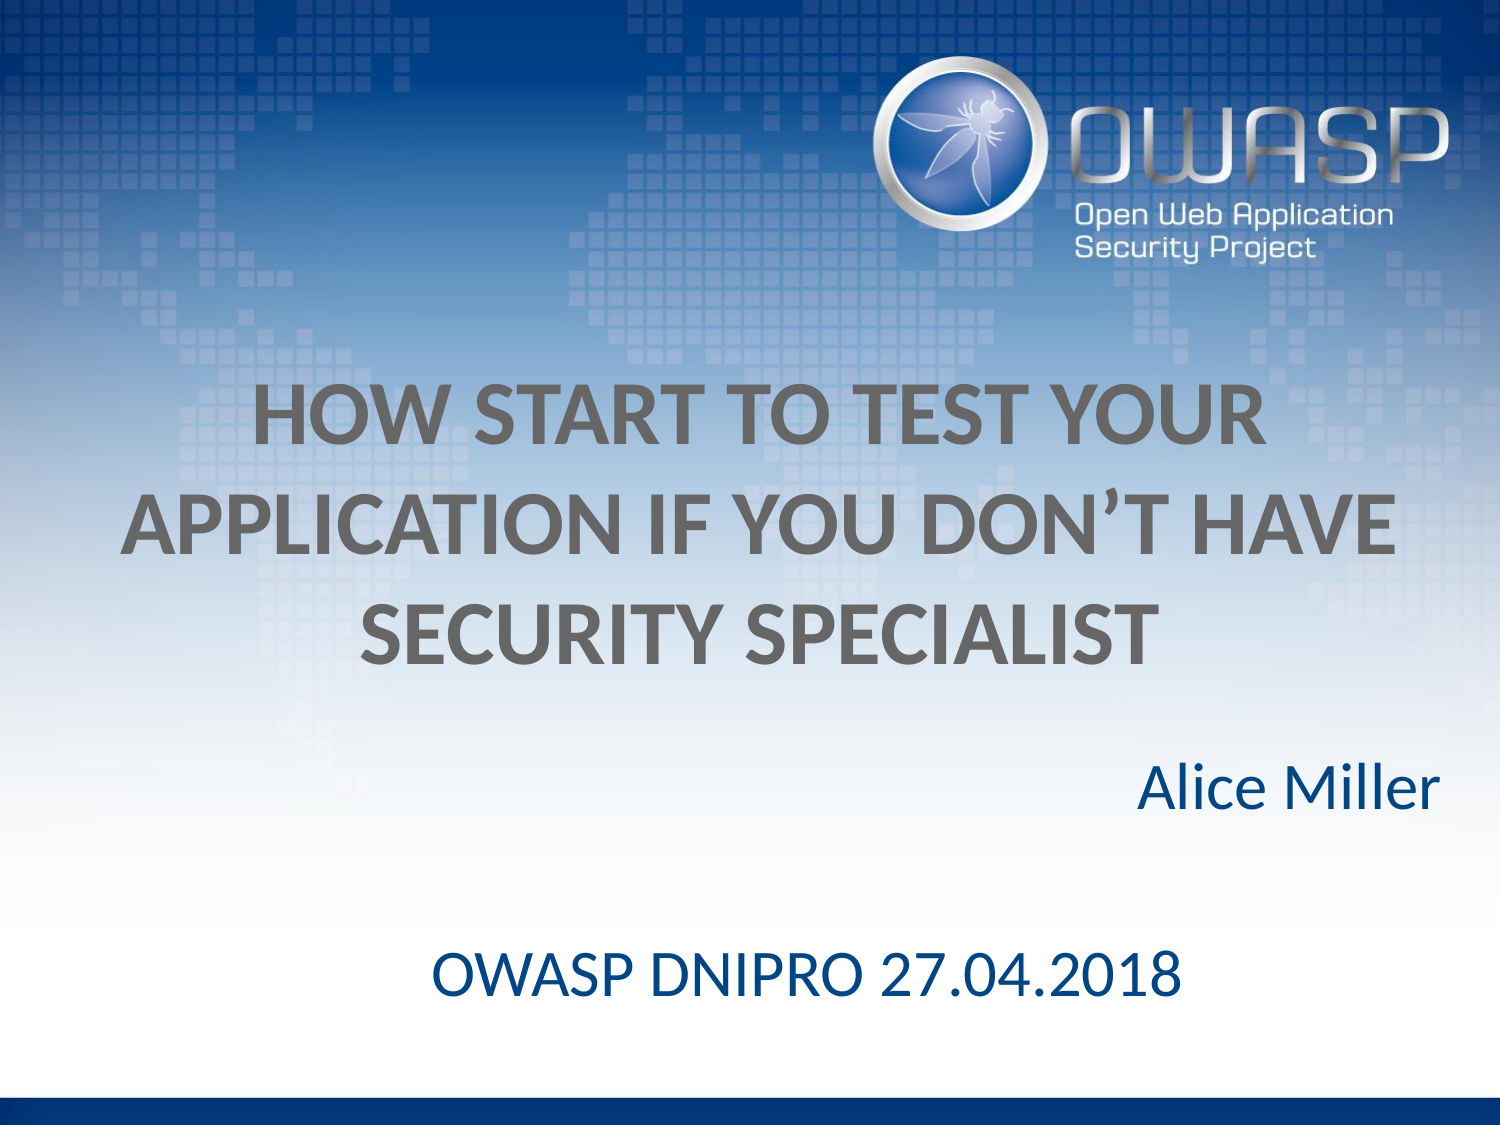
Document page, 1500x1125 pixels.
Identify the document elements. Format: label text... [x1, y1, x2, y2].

title HOW START TO TEST YOUR APPLICATION IF YOU DON’T HAVE SECURITY SPECIALIST [76, 317, 1444, 718]
subtitle Alice Miller OWASP DNIPRO 27.04.2018 [157, 742, 1457, 1025]
picture [0, 0, 1500, 1125]
